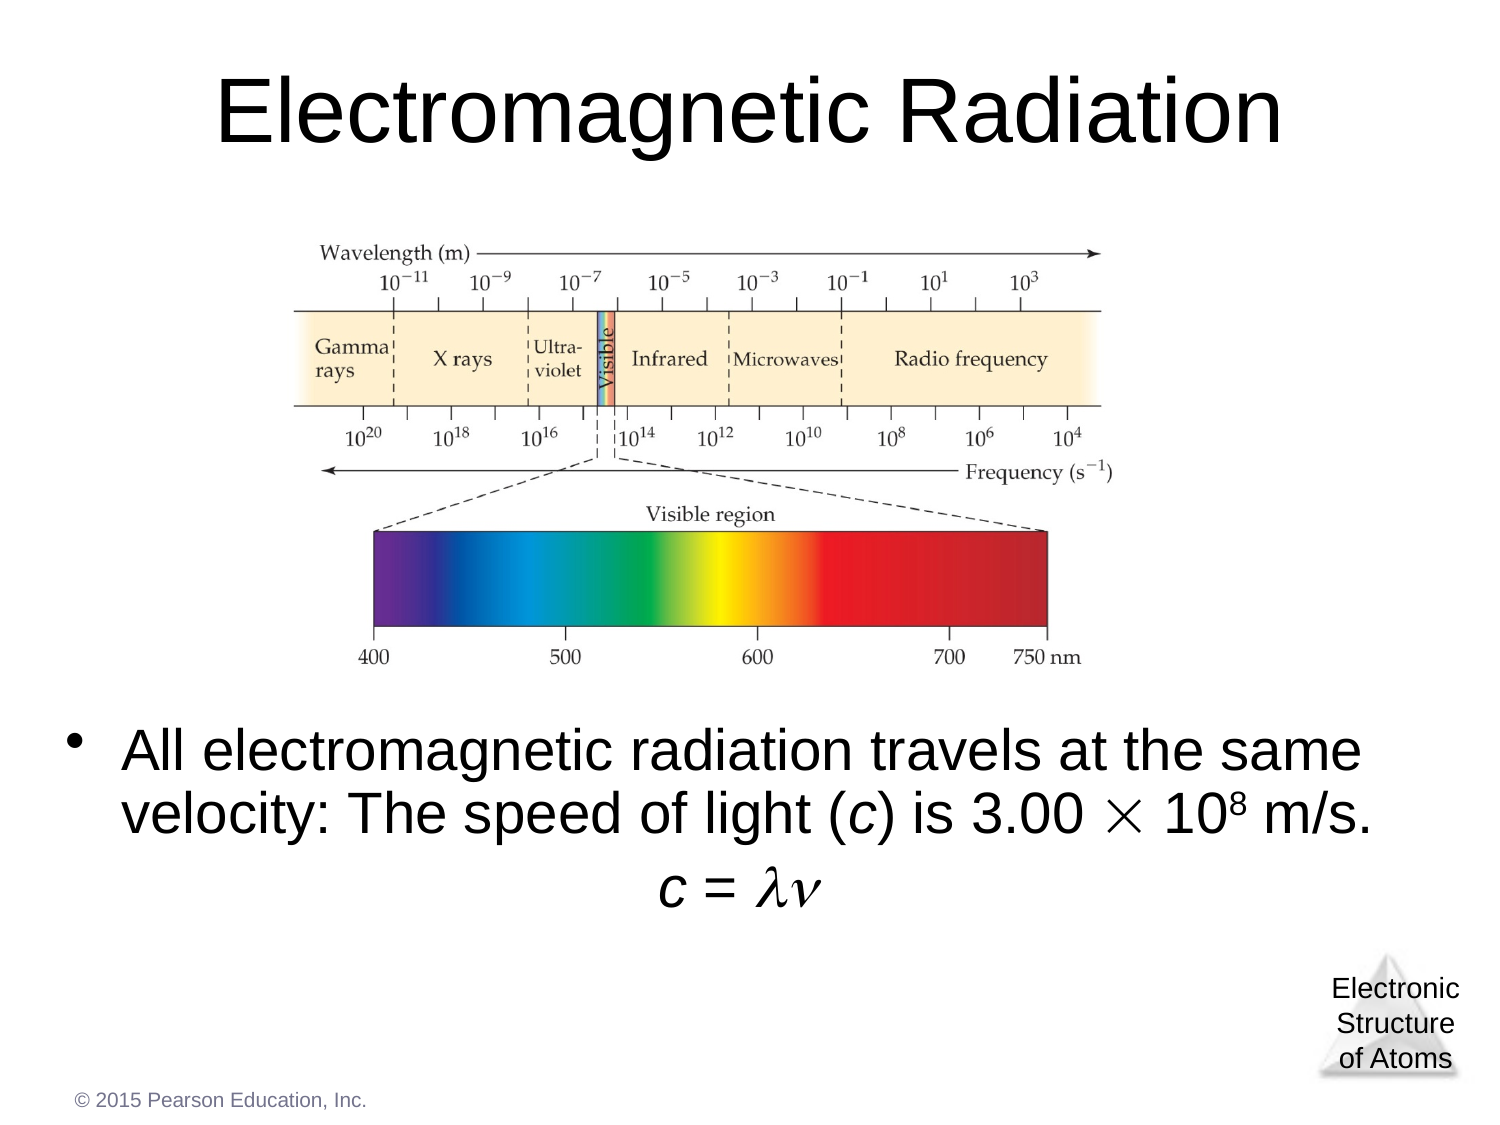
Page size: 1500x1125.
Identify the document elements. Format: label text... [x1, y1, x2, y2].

picture [287, 237, 1118, 668]
picture [1275, 899, 1500, 1125]
list All electromagnetic radiation travels at the same velocity: The speed of light (c) is 3.00  108 m/s. c =  [50, 712, 1425, 950]
title Electromagnetic Radiation [0, 12, 1500, 200]
